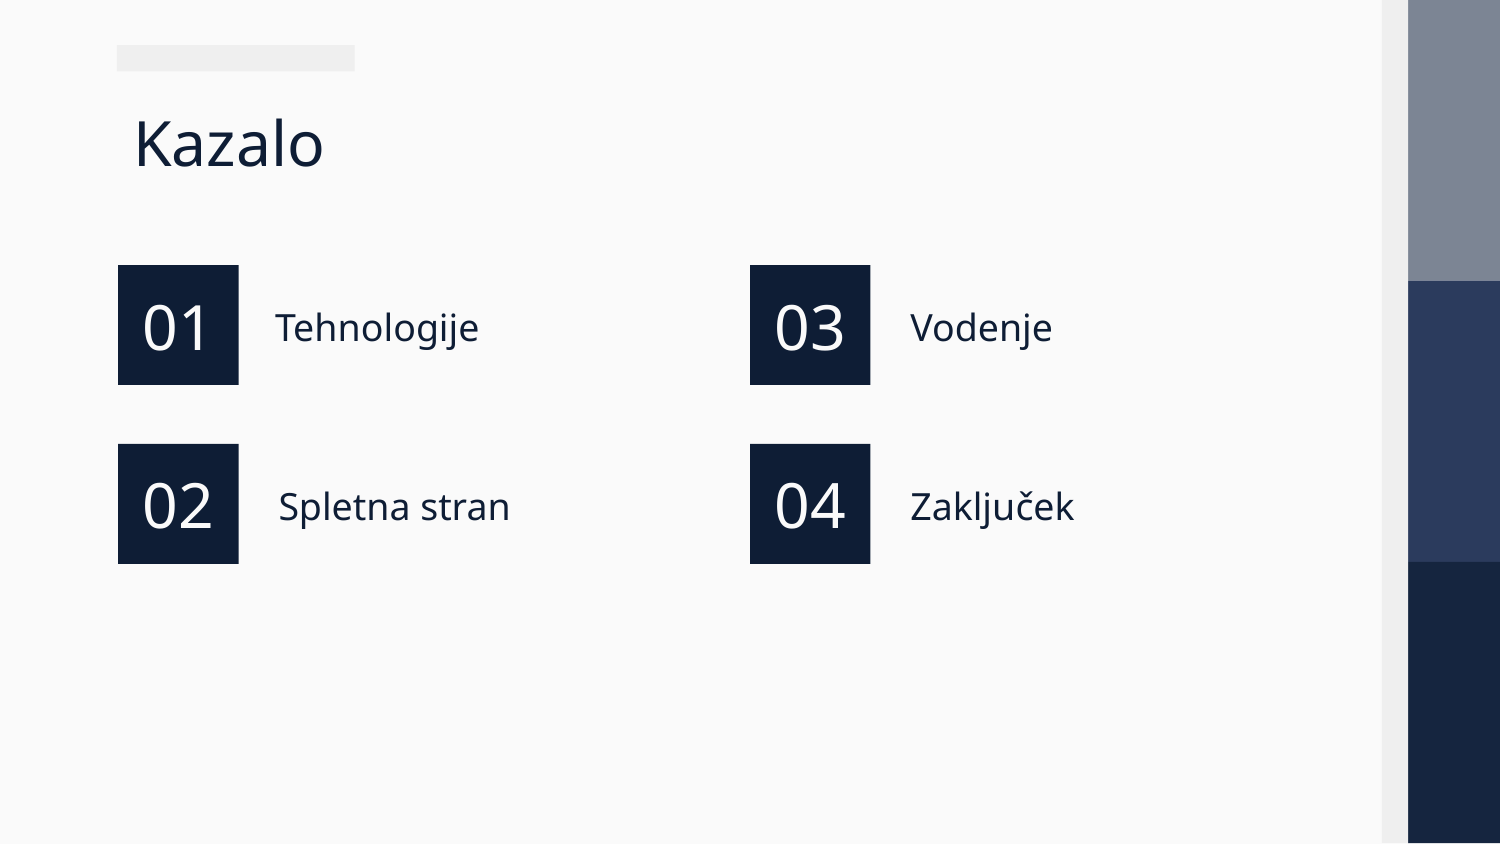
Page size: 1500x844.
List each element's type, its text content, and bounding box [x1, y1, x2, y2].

subtitle Vodenje [895, 289, 1311, 361]
title 04 [750, 443, 871, 564]
subtitle Zaključek [895, 467, 1311, 540]
subtitle Tehnologije [260, 289, 676, 362]
title 02 [118, 443, 239, 564]
title 01 [118, 265, 239, 385]
title Kazalo [118, 88, 1382, 183]
subtitle Spletna stran [263, 467, 679, 540]
title 03 [750, 265, 871, 385]
